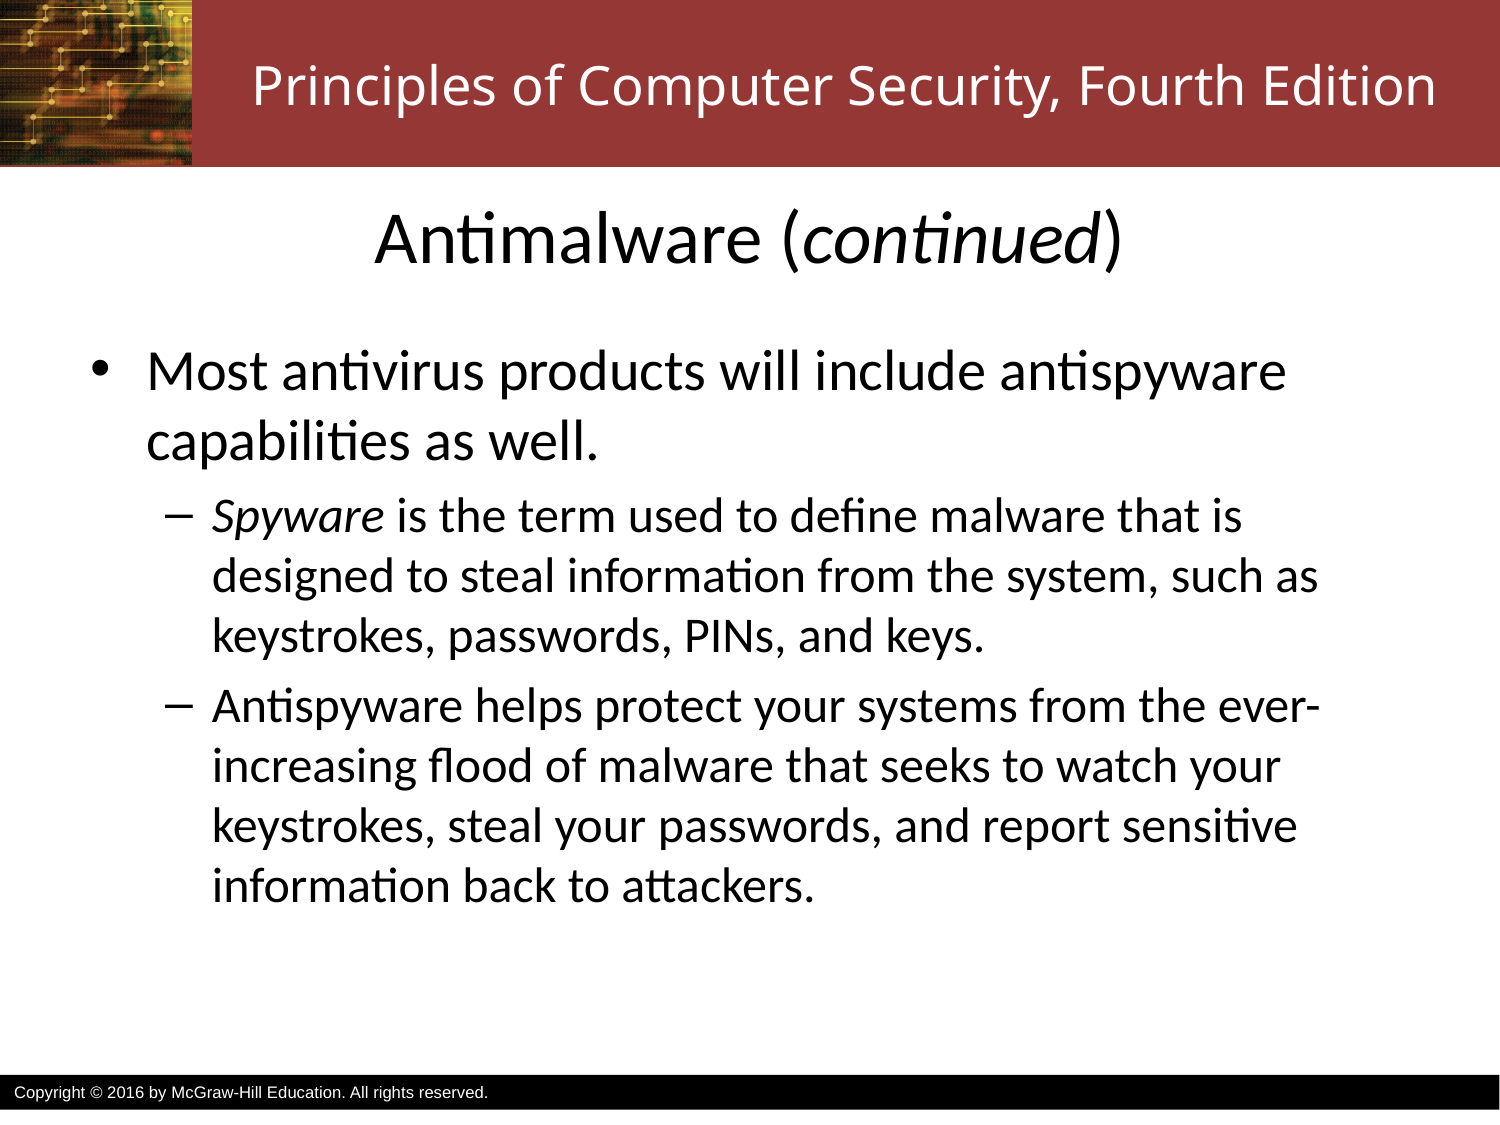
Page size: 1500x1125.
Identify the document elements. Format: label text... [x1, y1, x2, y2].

list Most antivirus products will include antispyware capabilities as well. Spyware is the term used to define malware that is designed to steal information from the system, such as keystrokes, passwords, PINs, and keys. Antispyware helps protect your systems from the ever-increasing flood of malware that seeks to watch your keystrokes, steal your passwords, and report sensitive information back to attackers. [75, 324, 1425, 1005]
title Antimalware (continued) [75, 181, 1425, 324]
picture [0, 0, 192, 165]
